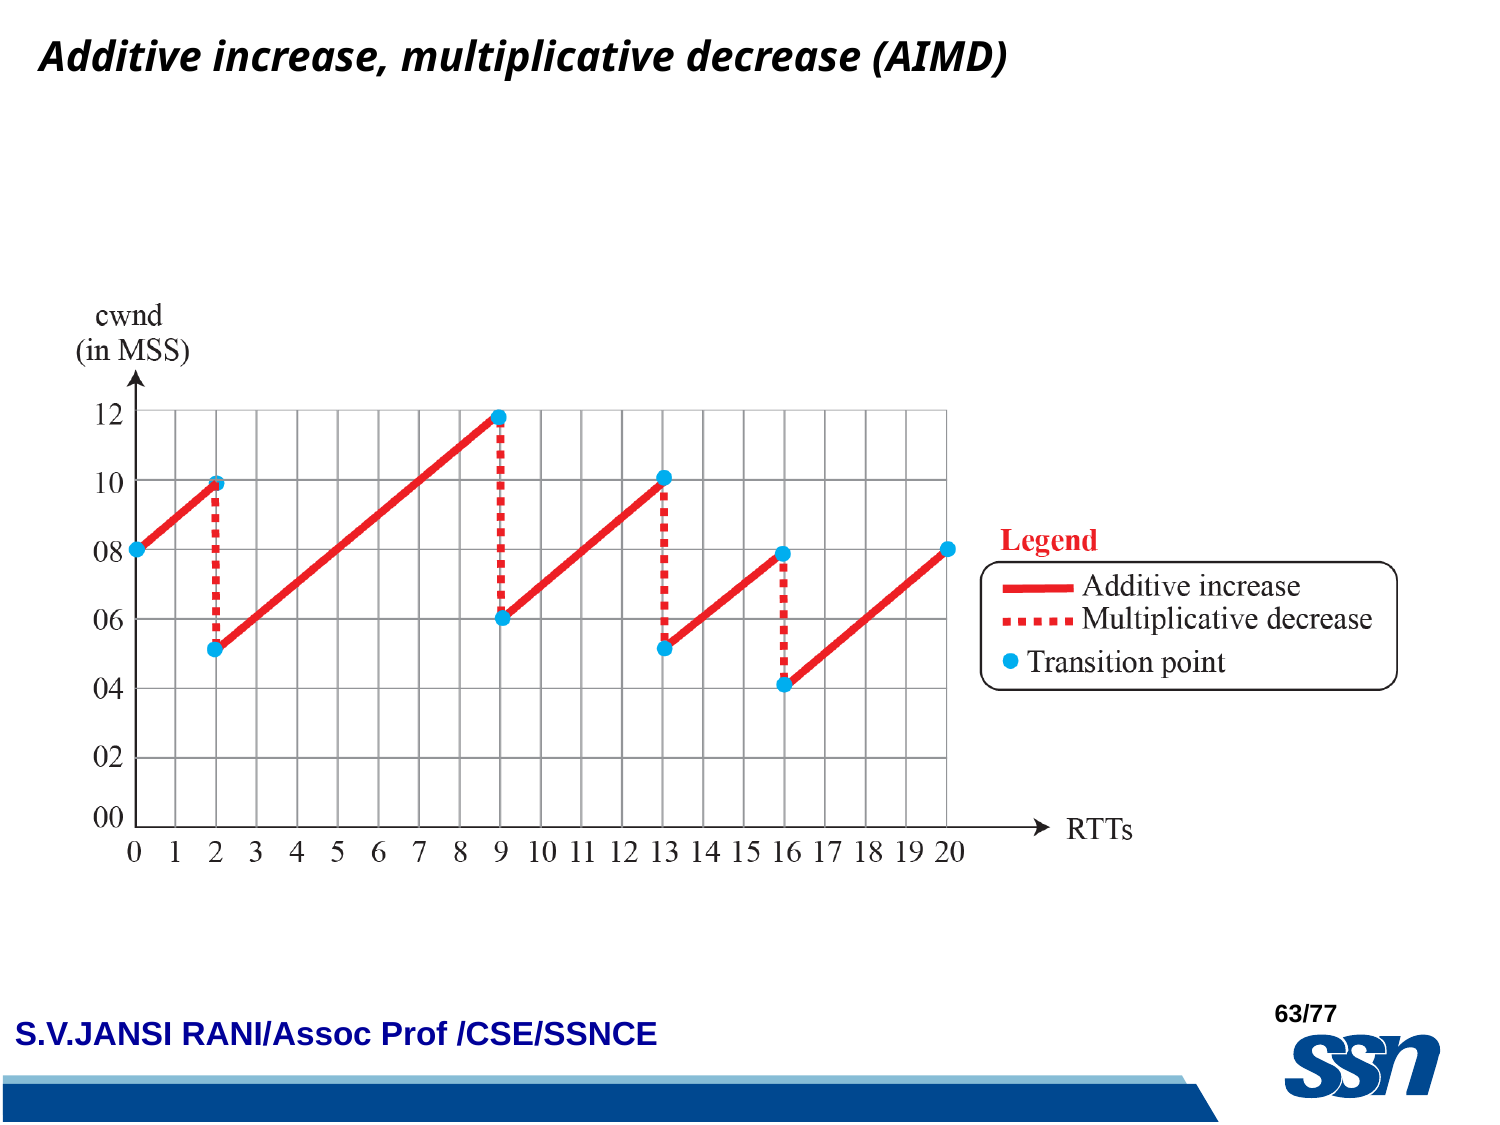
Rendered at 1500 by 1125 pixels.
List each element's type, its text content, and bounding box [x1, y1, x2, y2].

picture [74, 299, 1398, 871]
text_box Additive increase, multiplicative decrease (AIMD) [24, 22, 1363, 87]
